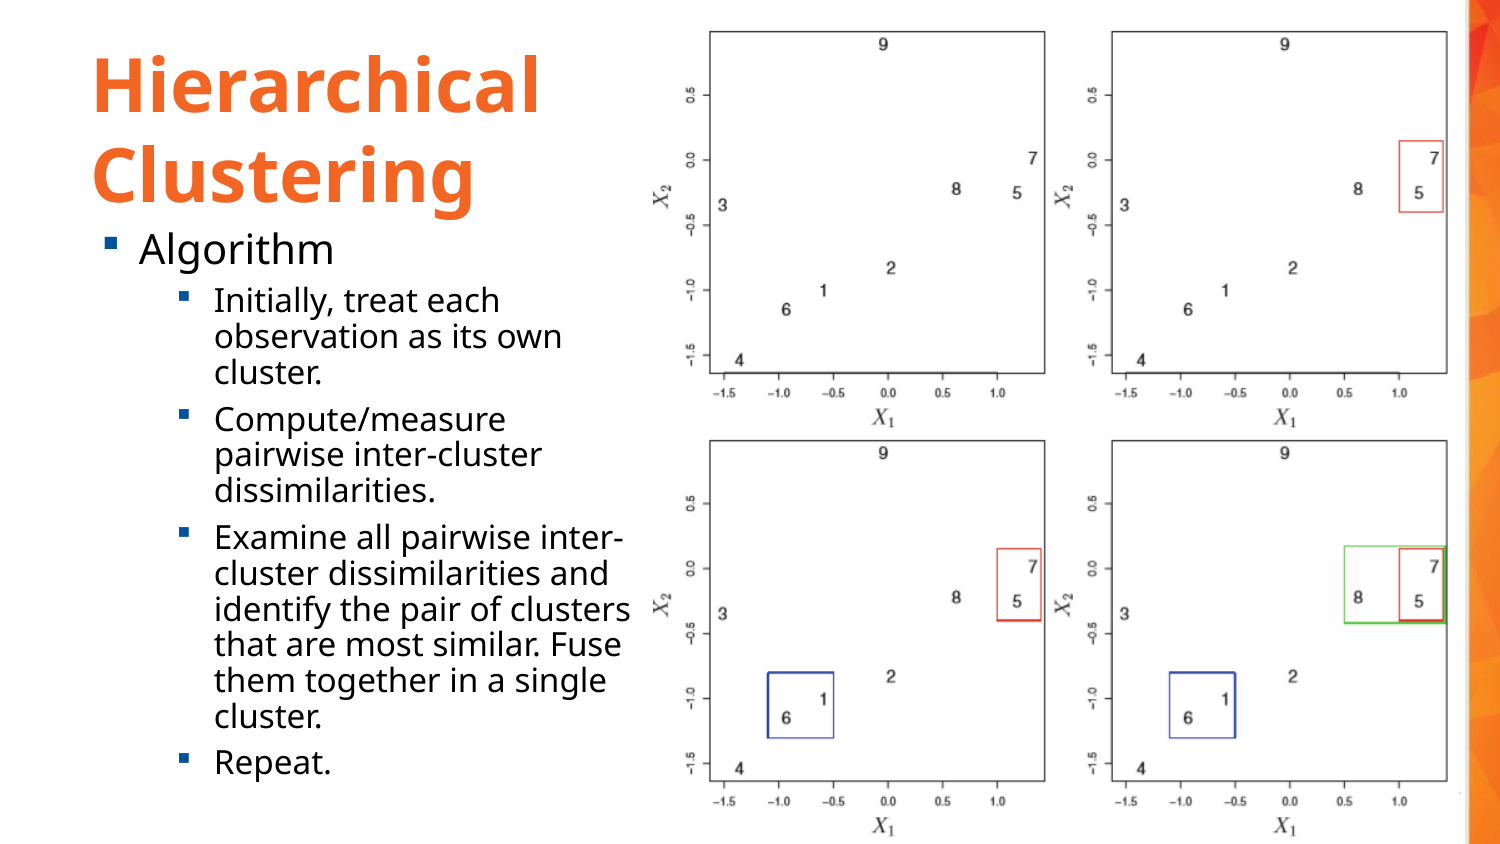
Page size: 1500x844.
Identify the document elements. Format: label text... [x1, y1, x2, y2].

subtitle Hierarchical Clustering [0, 30, 626, 275]
list Algorithm Initially, treat each observation as its own cluster. Compute/measure pairwise inter-cluster dissimilarities. Examine all pairwise inter-cluster dissimilarities and identify the pair of clusters that are most similar. Fuse them together in a single cluster. Repeat. [86, 221, 642, 844]
picture [642, 20, 1462, 844]
picture [1465, 0, 1500, 844]
